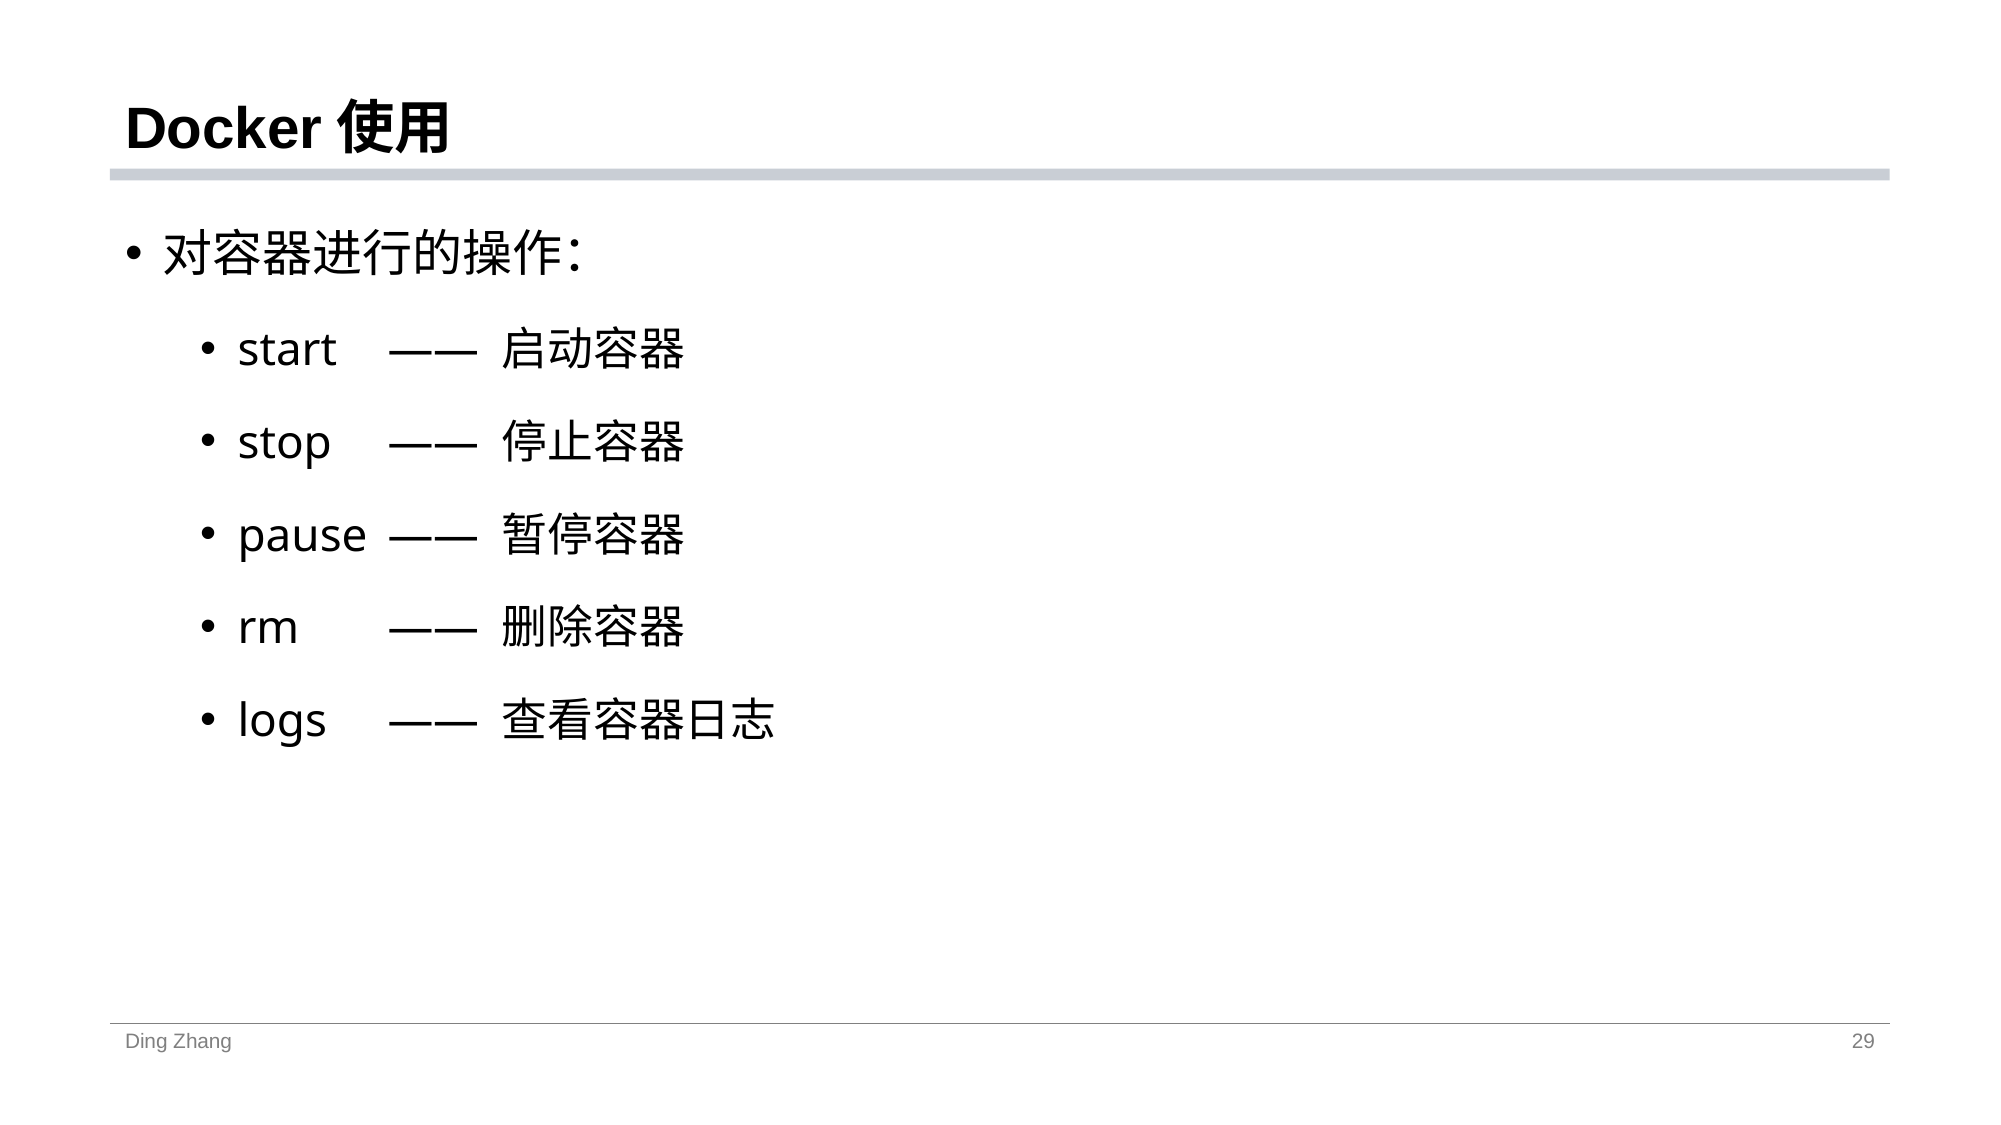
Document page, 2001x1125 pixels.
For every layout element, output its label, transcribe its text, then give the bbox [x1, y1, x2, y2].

slide_number 29 [1412, 1022, 1890, 1057]
title Docker使用 [109, 0, 1890, 169]
footer Ding Zhang [109, 1022, 790, 1057]
list 对容器进行的操作： start —— 启动容器 stop —— 停止容器 pause —— 暂停容器 rm —— 删除容器 logs —— 查看容器日志 [109, 184, 1890, 1008]
